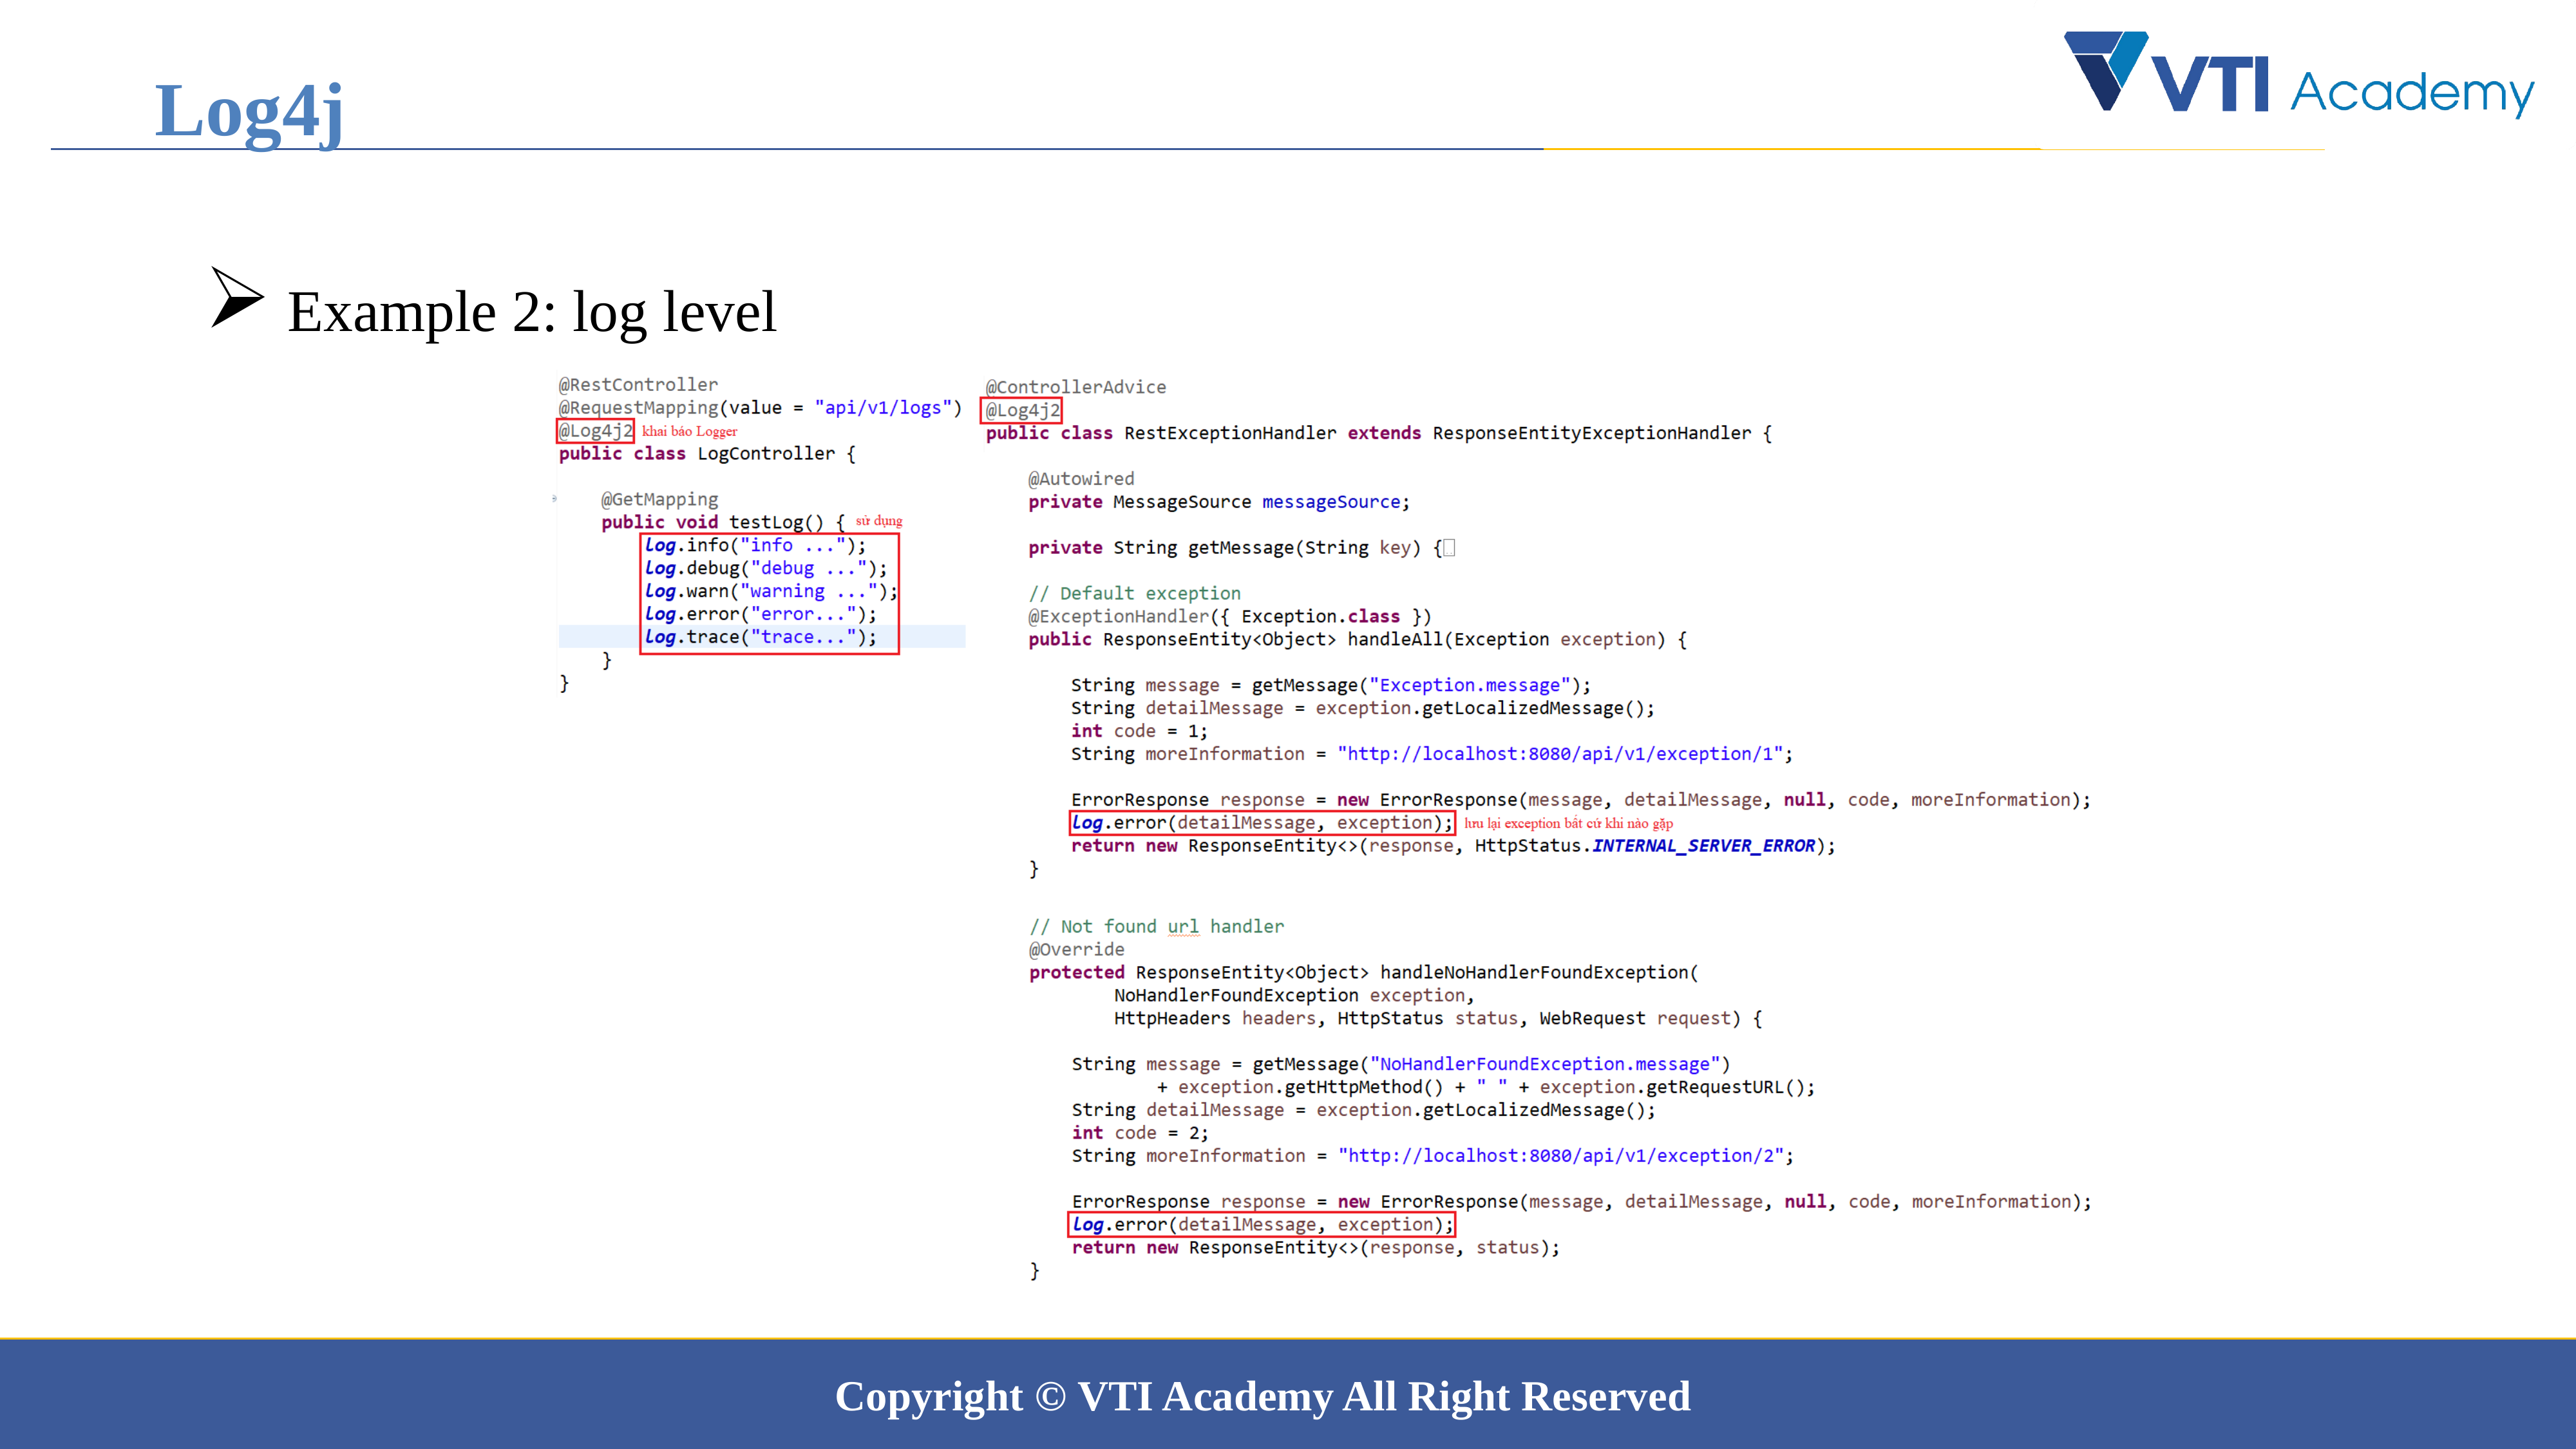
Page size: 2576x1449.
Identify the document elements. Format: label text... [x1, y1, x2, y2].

picture [2034, 0, 2576, 149]
text_box Log4j [145, 54, 1510, 156]
text_box Example 2: log level [195, 267, 979, 420]
picture [553, 370, 2096, 1291]
